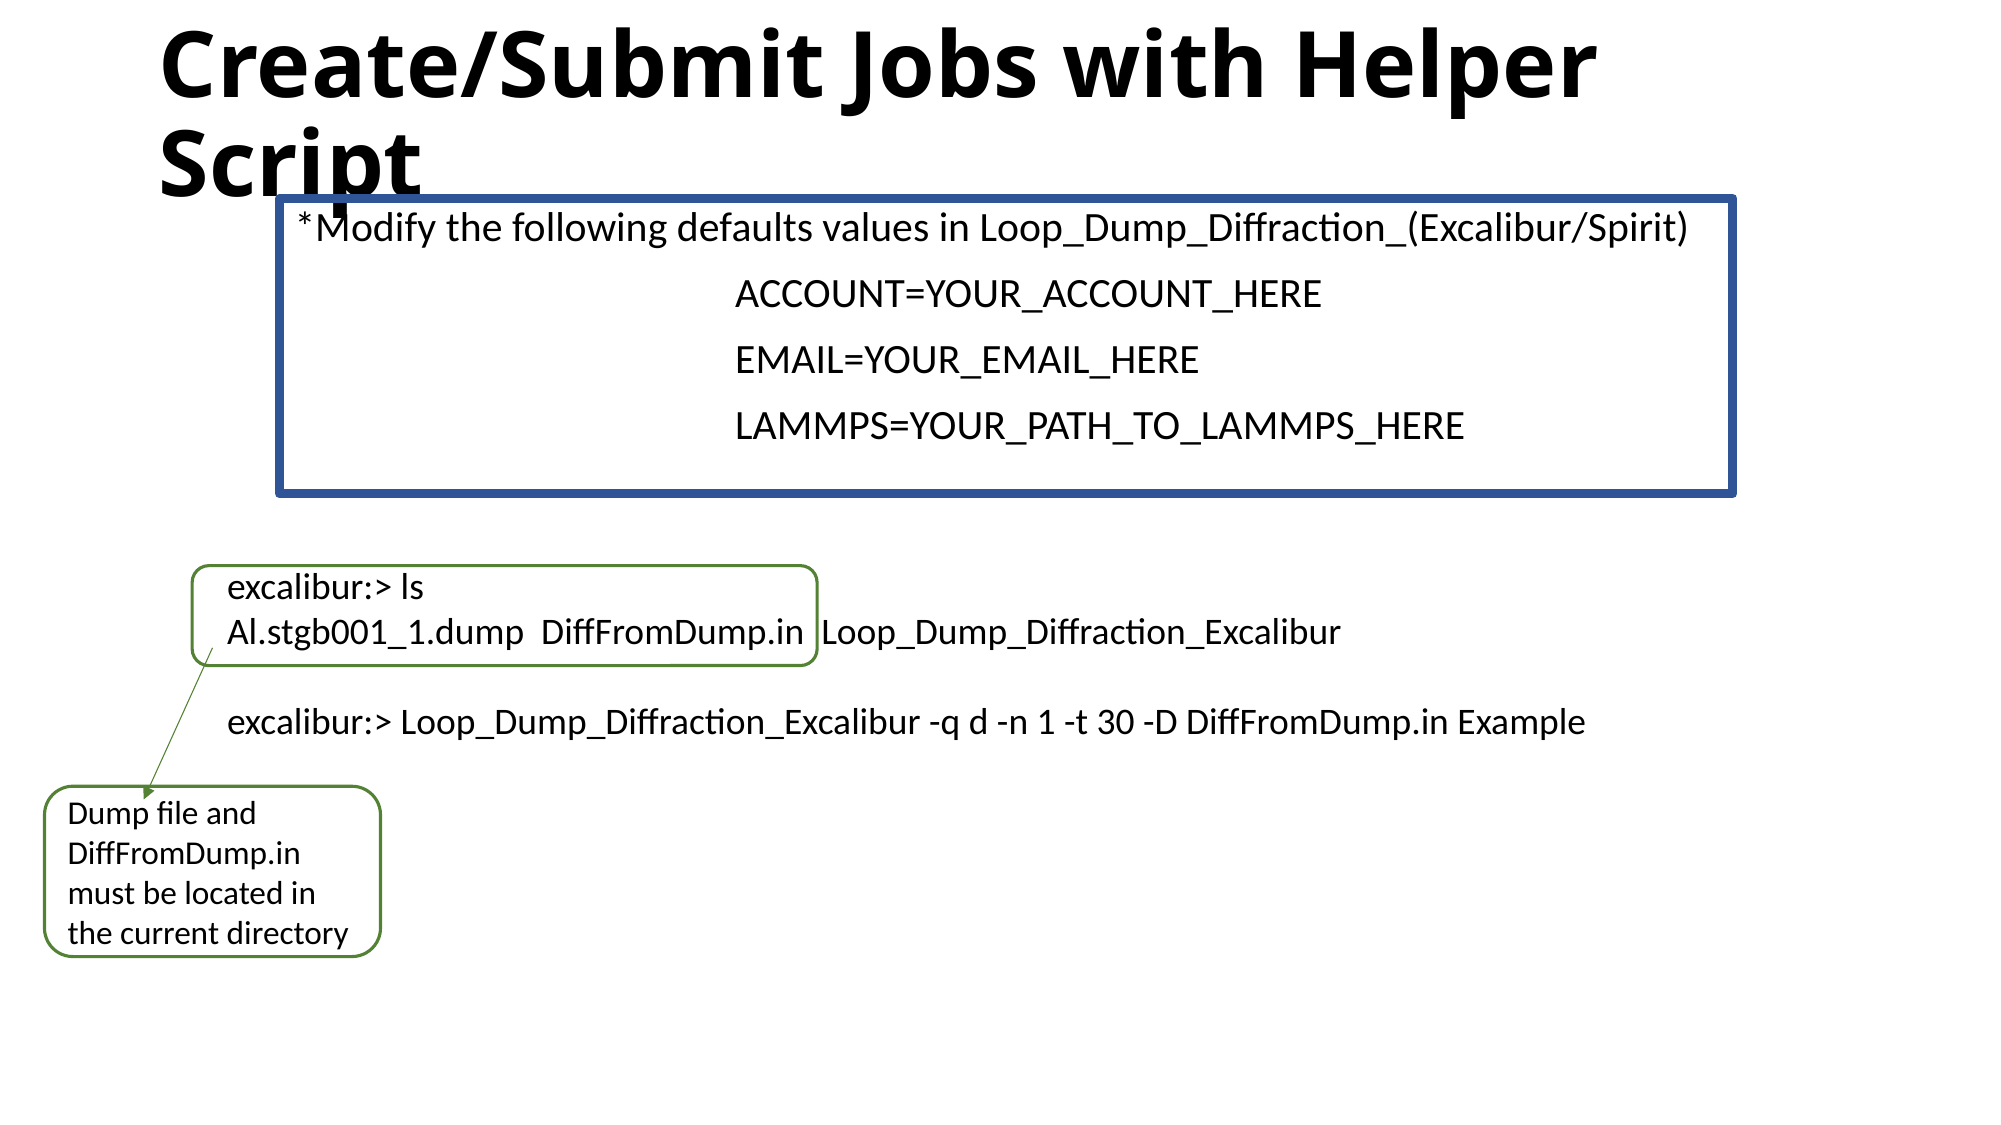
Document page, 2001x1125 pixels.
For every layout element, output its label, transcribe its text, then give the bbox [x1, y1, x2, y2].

list *Modify the following defaults values in Loop_Dump_Diffraction_(Excalibur/Spirit) ACCOUNT=YOUR_ACCOUNT_HERE EMAIL=YOUR_EMAIL_HERE LAMMPS=YOUR_PATH_TO_LAMMPS_HERE [279, 198, 1733, 494]
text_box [143, 647, 213, 800]
text_box excalibur:> ls Al.stgb001_1.dump DiffFromDump.in Loop_Dump_Diffraction_Excalibur excalibur:> Loop_Dump_Diffraction_Excalibur -q d -n 1 -t 30 -D DiffFromDump.in Example [212, 509, 1761, 840]
title Create/Submit Jobs with Helper Script [143, 51, 1869, 183]
text_box Dump file and DiffFromDump.in must be located in the current directory [43, 785, 382, 958]
text_box [191, 564, 819, 667]
